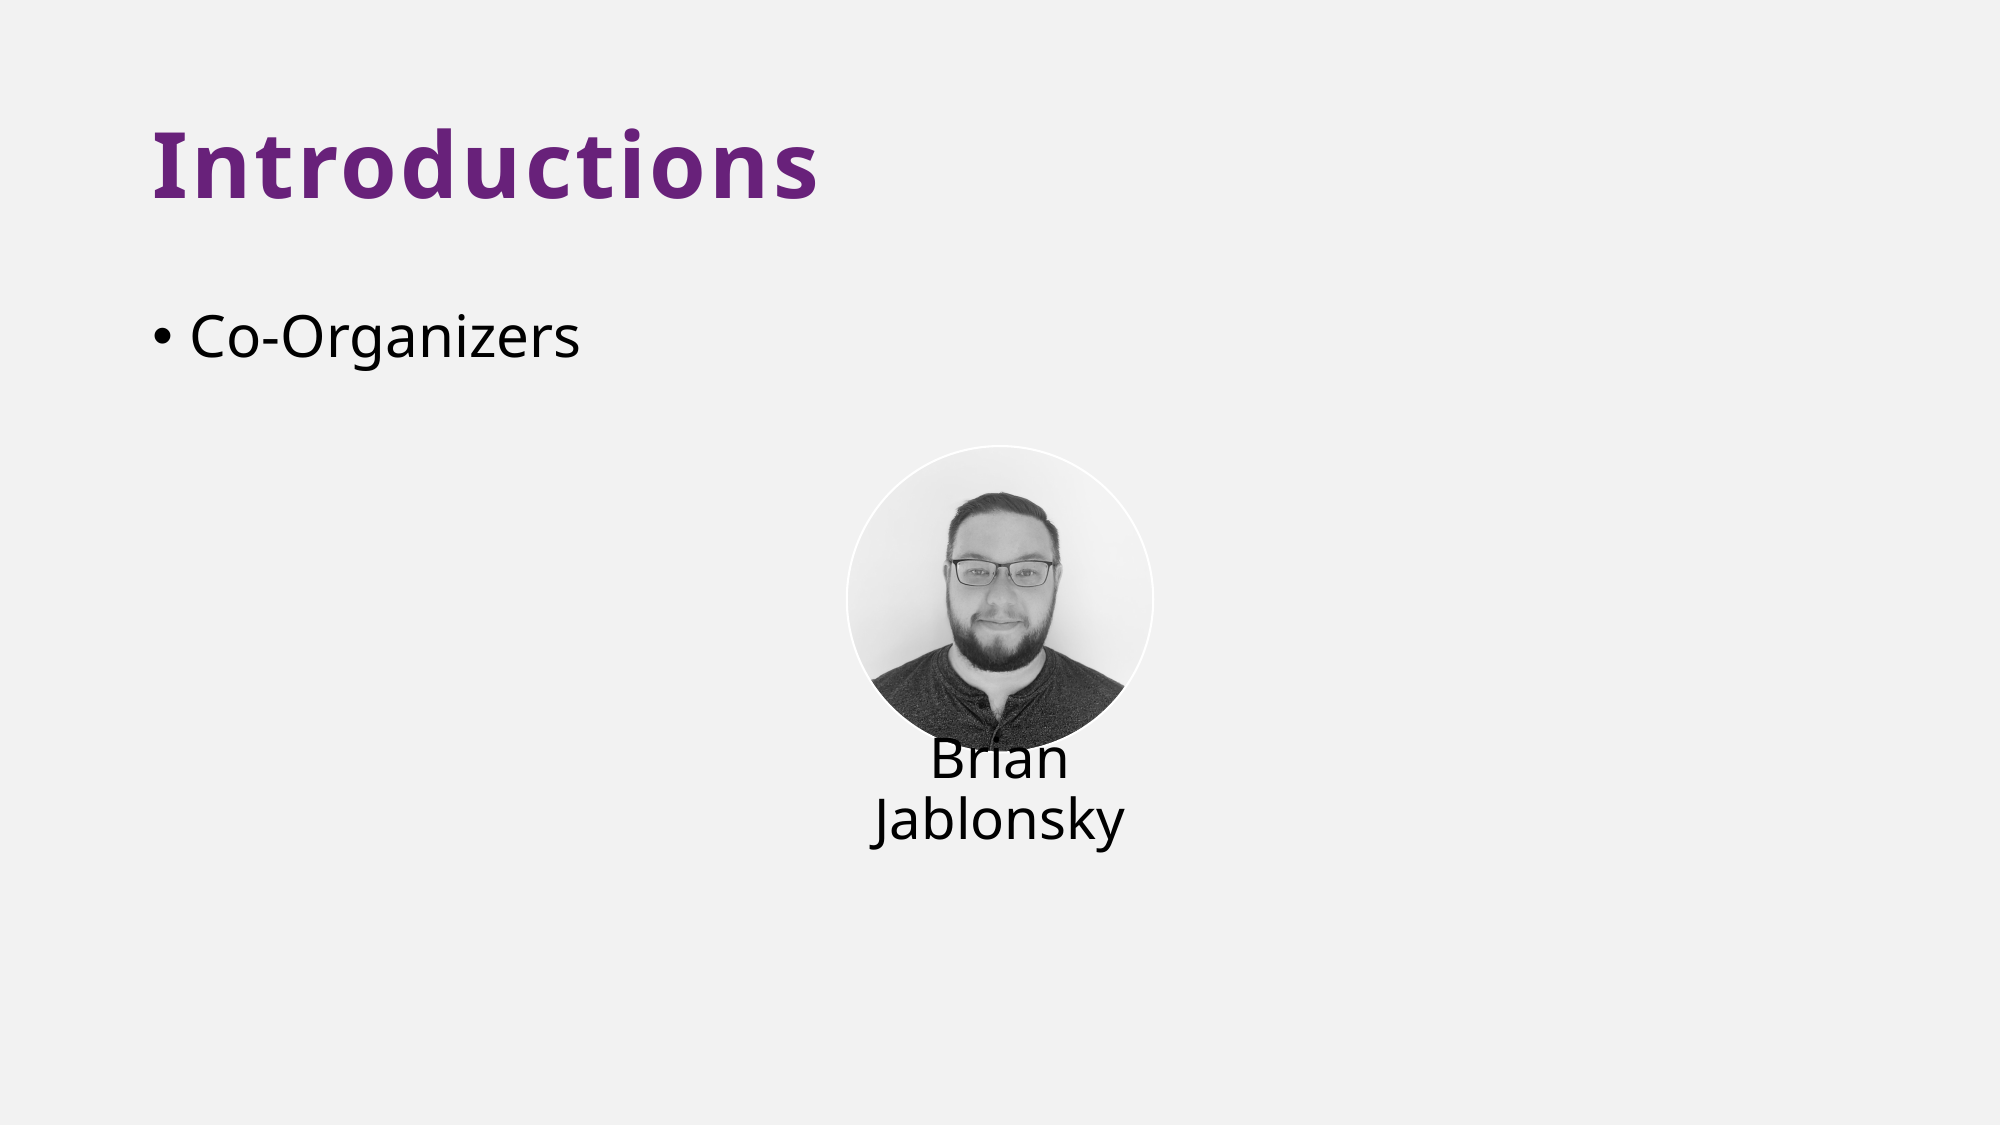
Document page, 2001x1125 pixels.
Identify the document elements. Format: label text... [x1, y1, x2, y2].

title Introductions [137, 59, 1863, 278]
list Co-Organizers [137, 299, 1863, 1014]
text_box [786, 445, 1214, 868]
